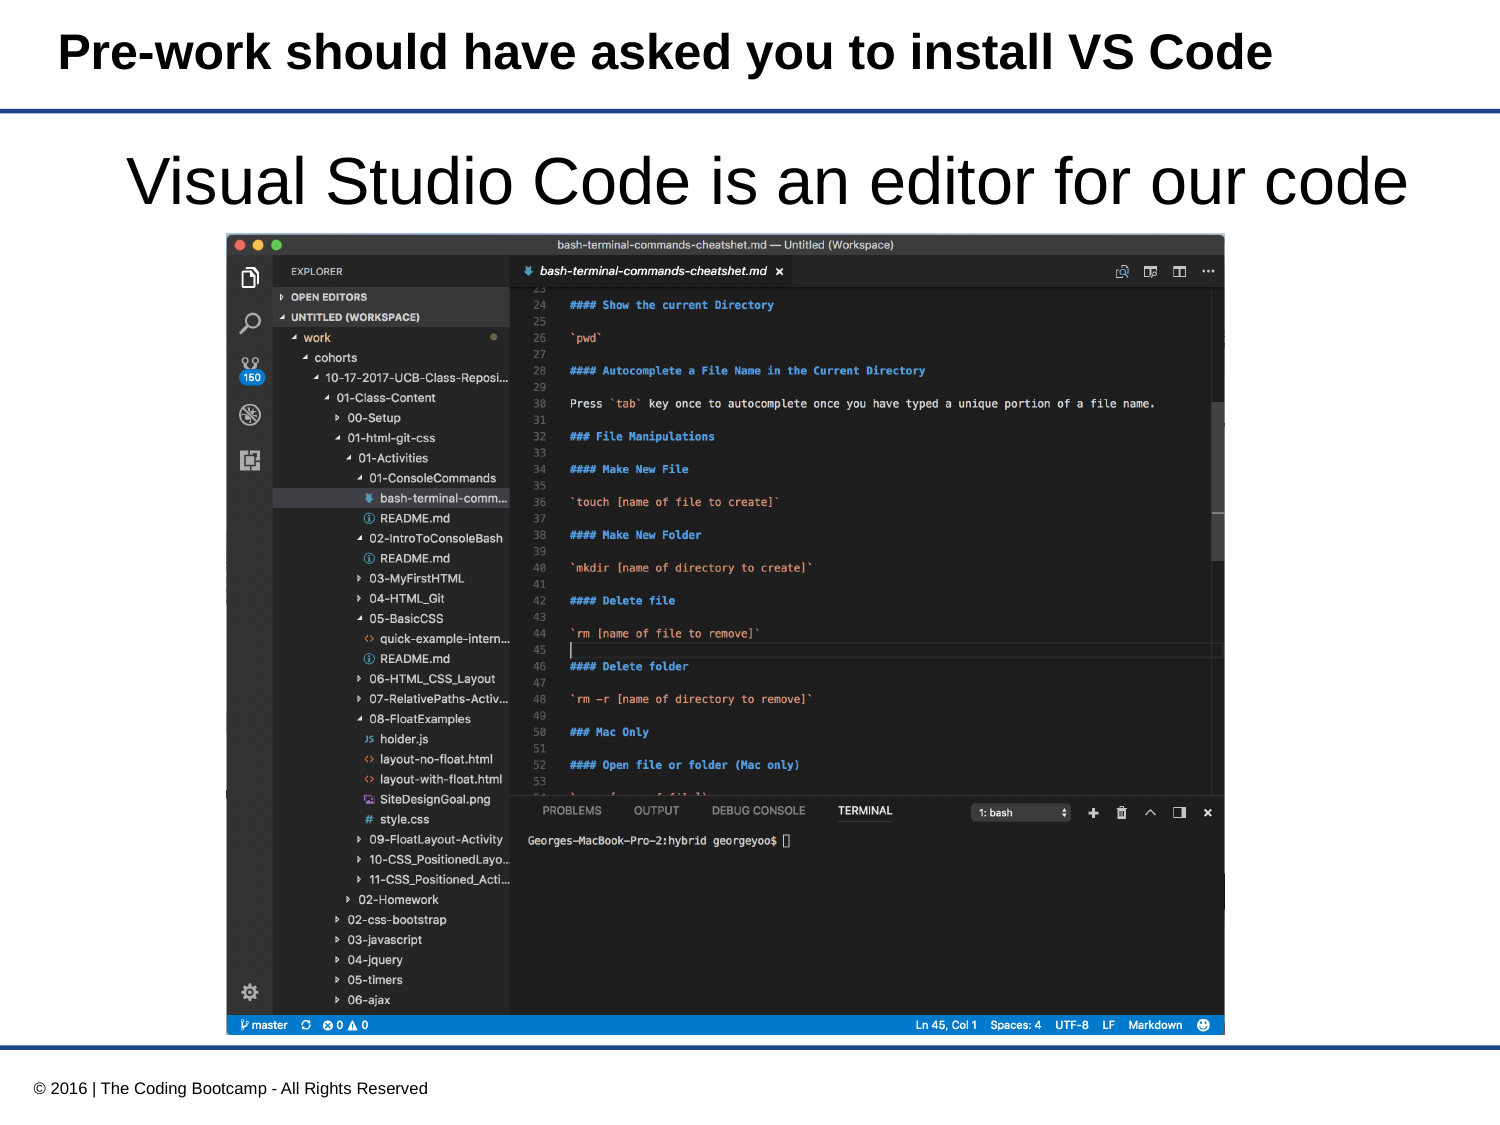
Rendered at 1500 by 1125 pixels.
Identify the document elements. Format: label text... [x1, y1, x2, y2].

picture [225, 233, 1225, 1035]
text_box Visual Studio Code is an editor for our code [13, 139, 1487, 227]
title Pre-work should have asked you to install VS Code [49, 0, 1426, 108]
